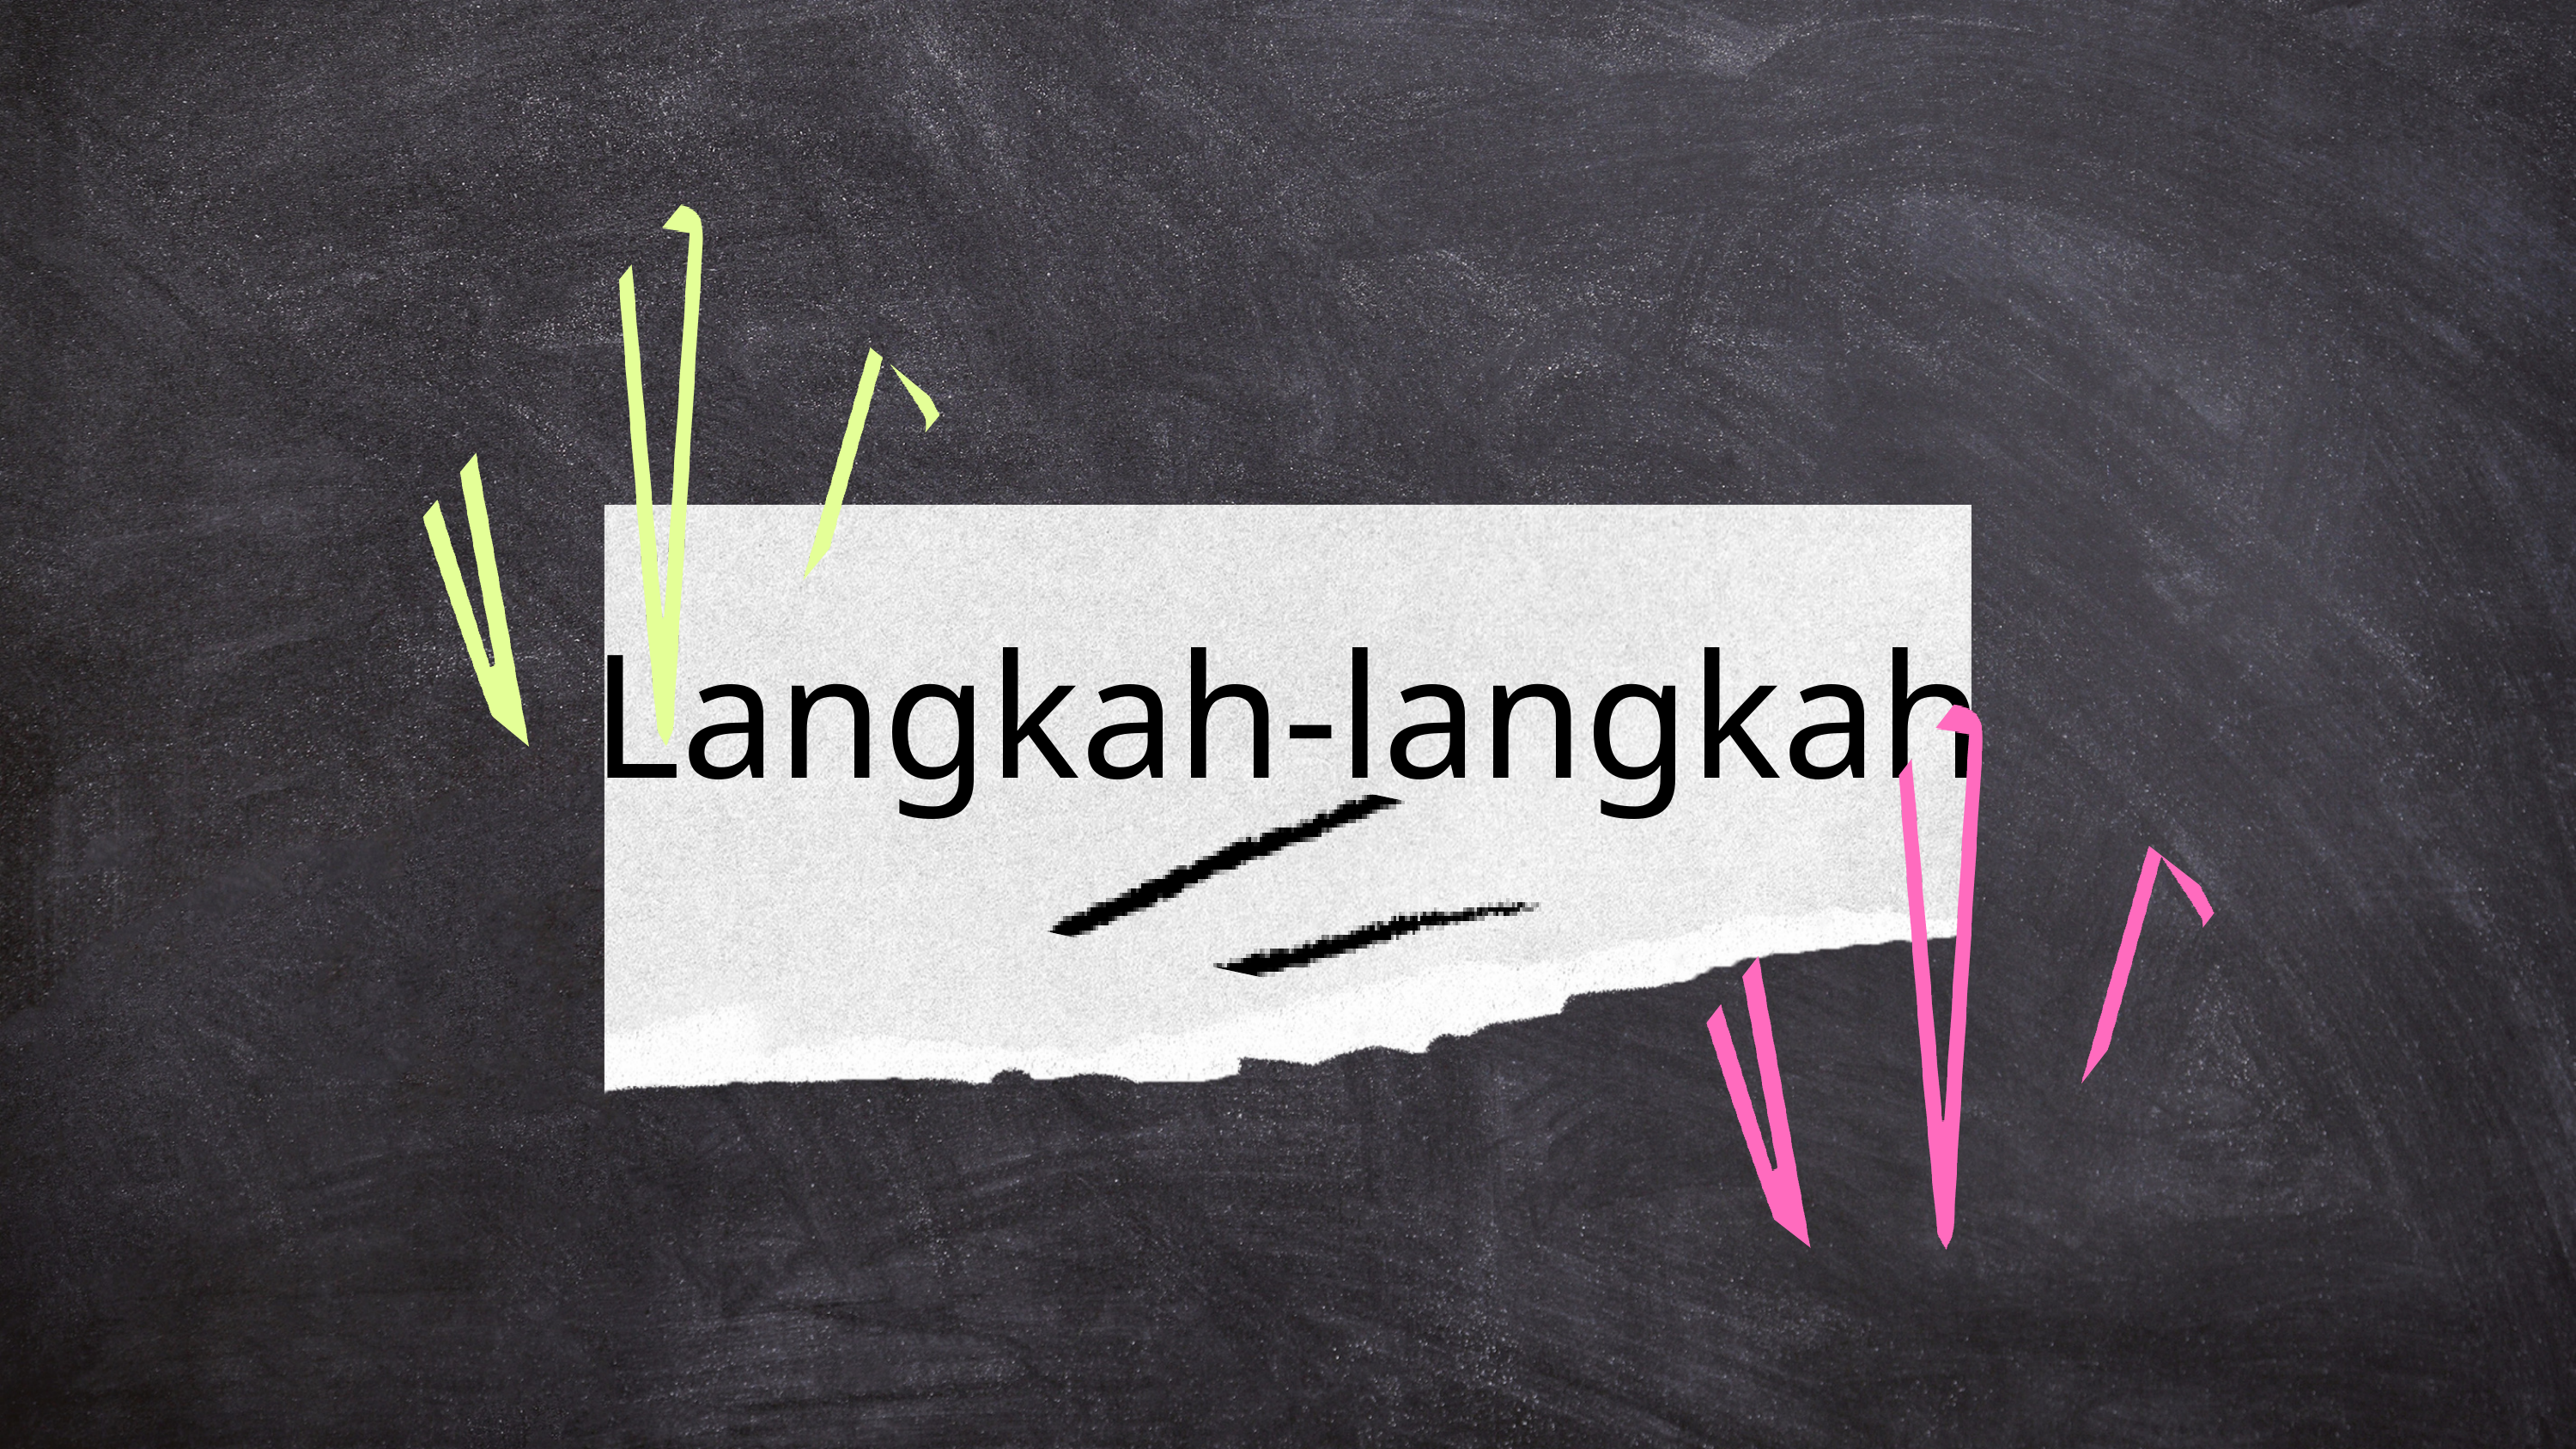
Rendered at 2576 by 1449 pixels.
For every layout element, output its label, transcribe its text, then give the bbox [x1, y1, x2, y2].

text_box [729, 505, 1972, 671]
text_box [0, 0, 2576, 1449]
text_box [878, 813, 1698, 1062]
text_box [604, 813, 1868, 1107]
text_box Langkah-langkah [519, 671, 2057, 813]
text_box [1637, 698, 2222, 1318]
text_box [353, 197, 945, 738]
